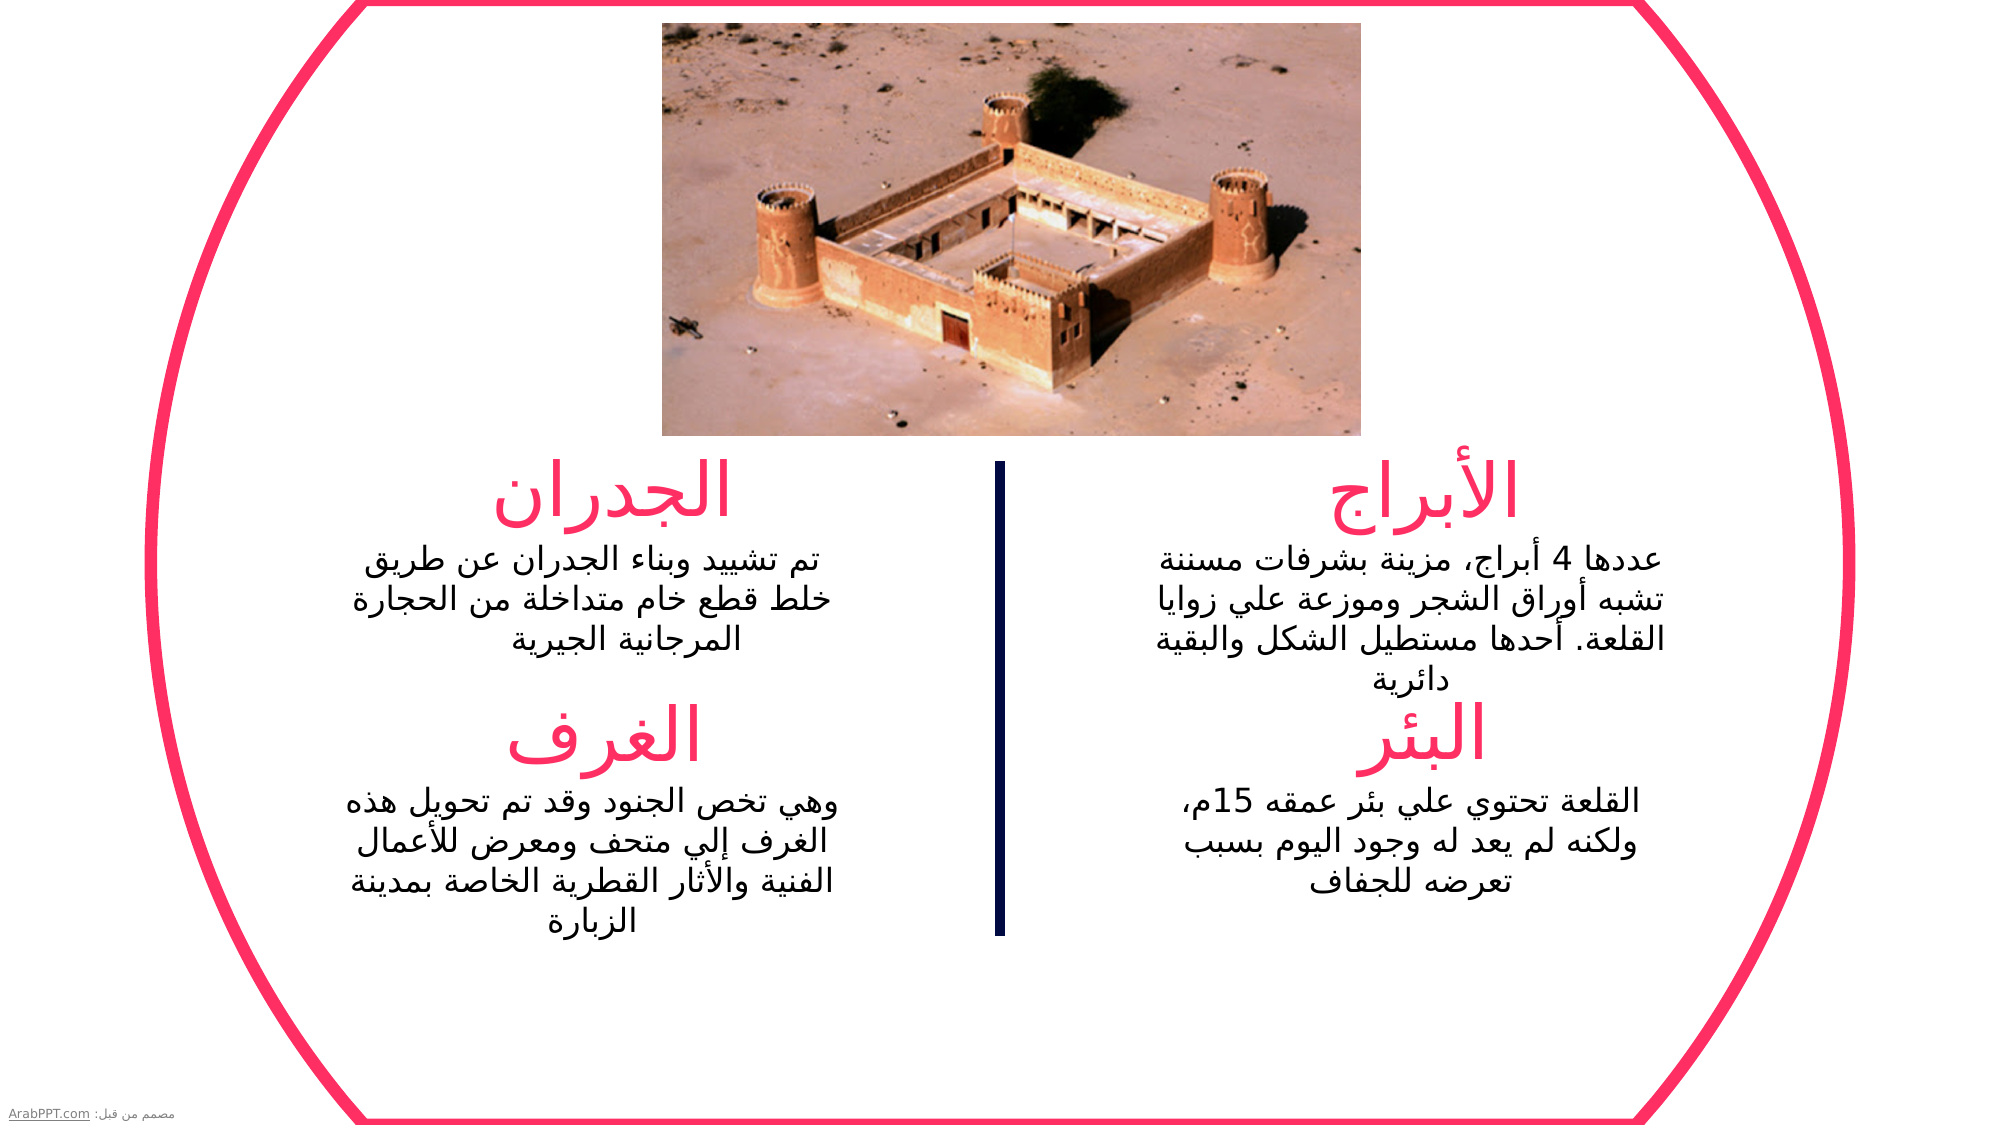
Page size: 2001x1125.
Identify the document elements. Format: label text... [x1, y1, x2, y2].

text_box الأبراج [1312, 435, 1537, 540]
text_box الغرف [490, 678, 720, 784]
text_box [149, 0, 1851, 1125]
picture [662, 23, 1361, 436]
text_box عددها 4 أبراج، مزينة بشرفات مسننة تشبه أوراق الشجر وموزعة علي زوايا القلعة. أحدها مستطيل الشكل والبقية دائرية [1136, 489, 1686, 705]
text_box تم تشييد وبناء الجدران عن طريق خلط قطع خام متداخلة من الحجارة المرجانية الجيرية [317, 489, 868, 665]
text_box القلعة تحتوي علي بئر عمقه 15م، ولكنه لم يعد له وجود اليوم بسبب تعرضه للجفاف [1136, 731, 1686, 907]
text_box البئر [1344, 677, 1505, 783]
text_box وهي تخص الجنود وقد تم تحويل هذه الغرف إلي متحف ومعرض للأعمال الفنية والأثار القطرية الخاصة بمدينة الزبارة [317, 731, 868, 947]
text_box الجدران [477, 434, 750, 539]
